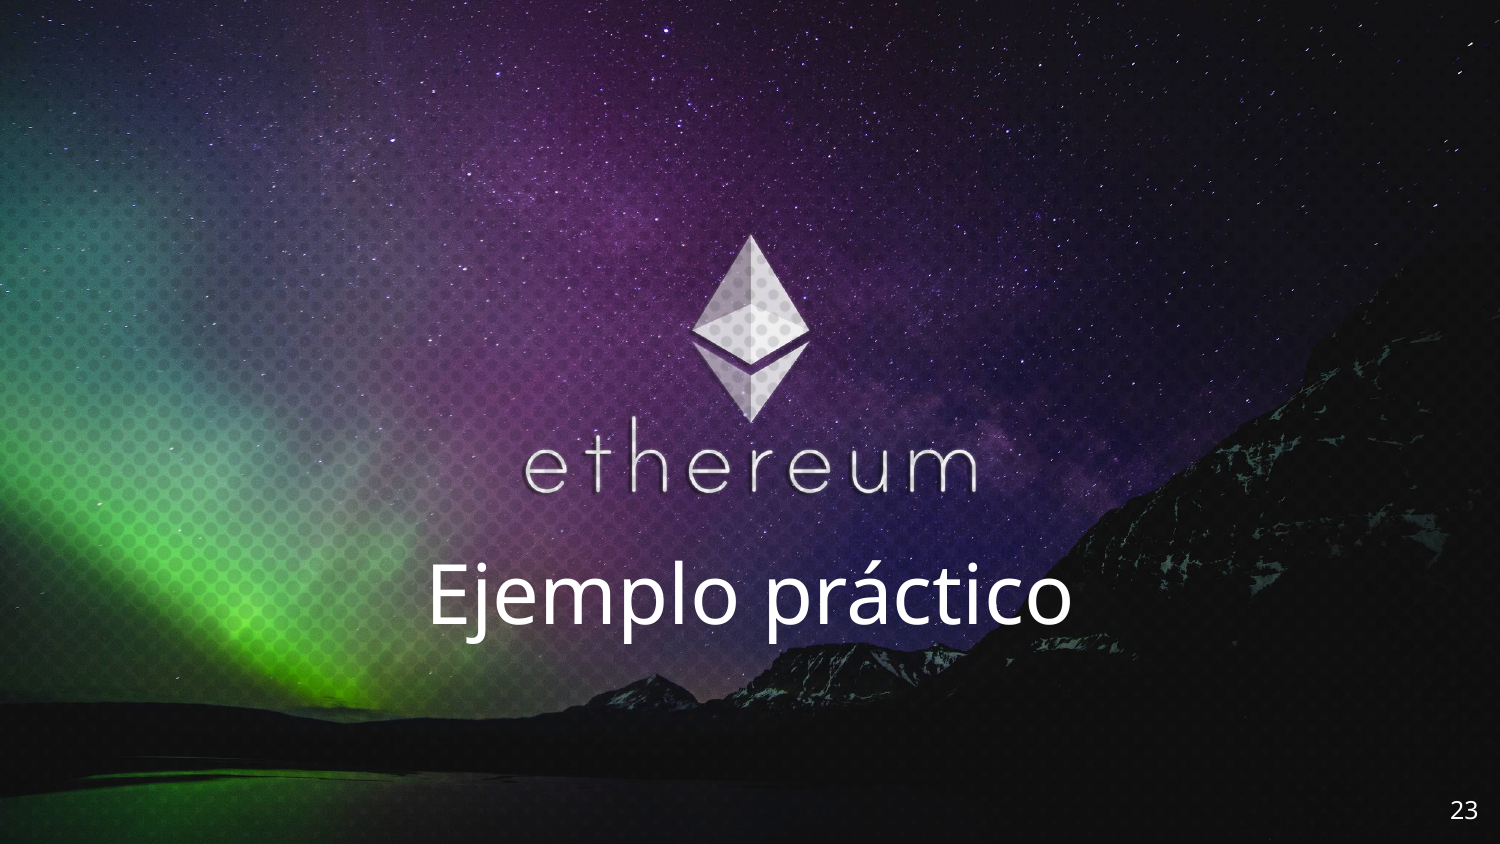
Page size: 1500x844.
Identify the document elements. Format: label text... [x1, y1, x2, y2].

title Ejemplo práctico [405, 515, 1095, 657]
slide_number ‹#› [1403, 779, 1494, 844]
picture [0, 0, 1500, 844]
